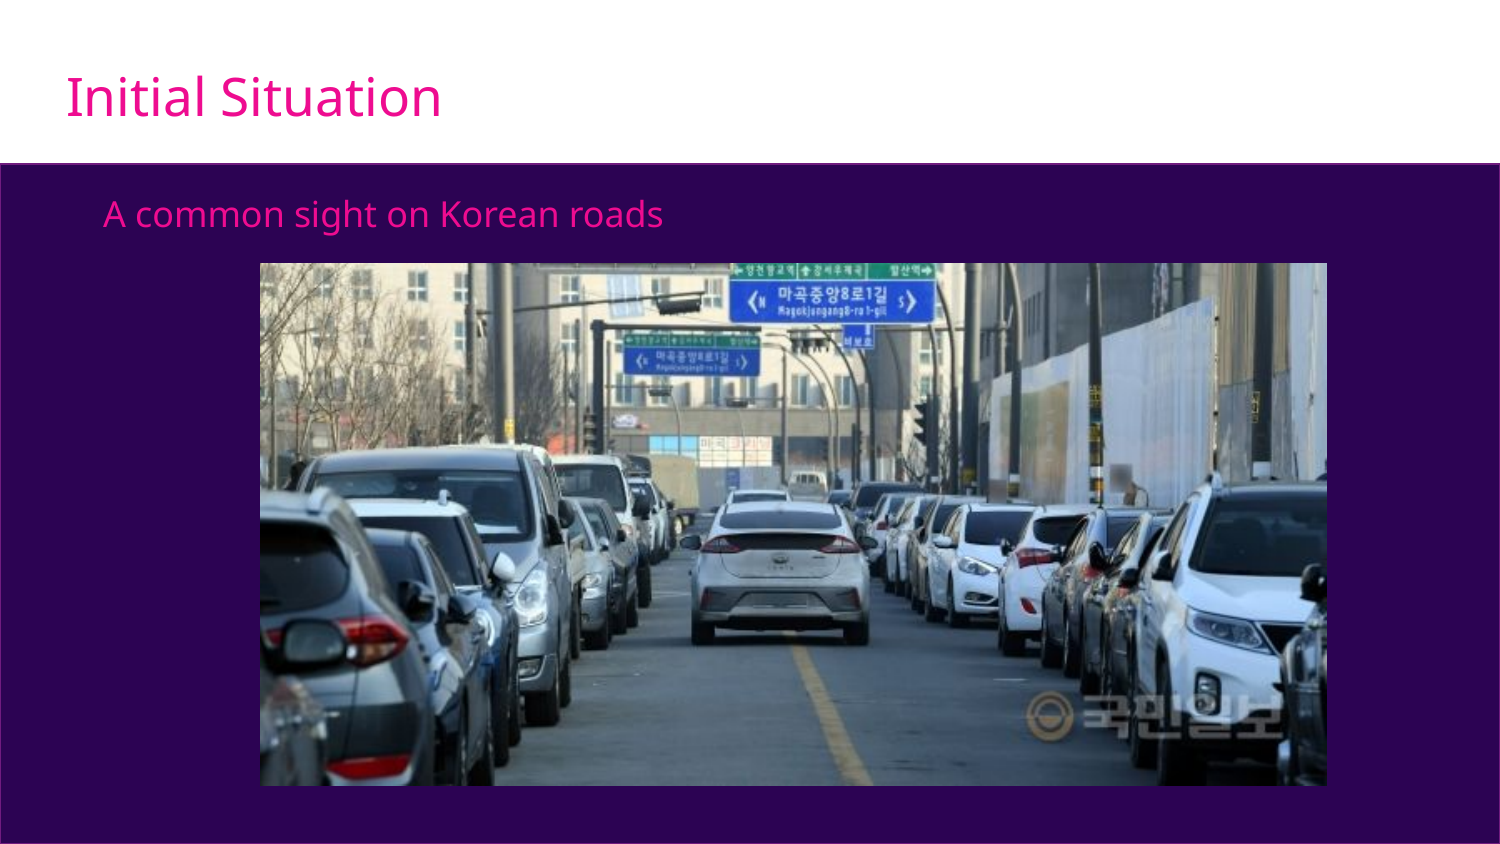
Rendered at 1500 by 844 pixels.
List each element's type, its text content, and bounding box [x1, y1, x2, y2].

text_box [0, 164, 1500, 844]
picture [260, 263, 1327, 786]
title A common sight on Korean roads [88, 170, 1486, 264]
title Initial Situation [51, 48, 1449, 142]
